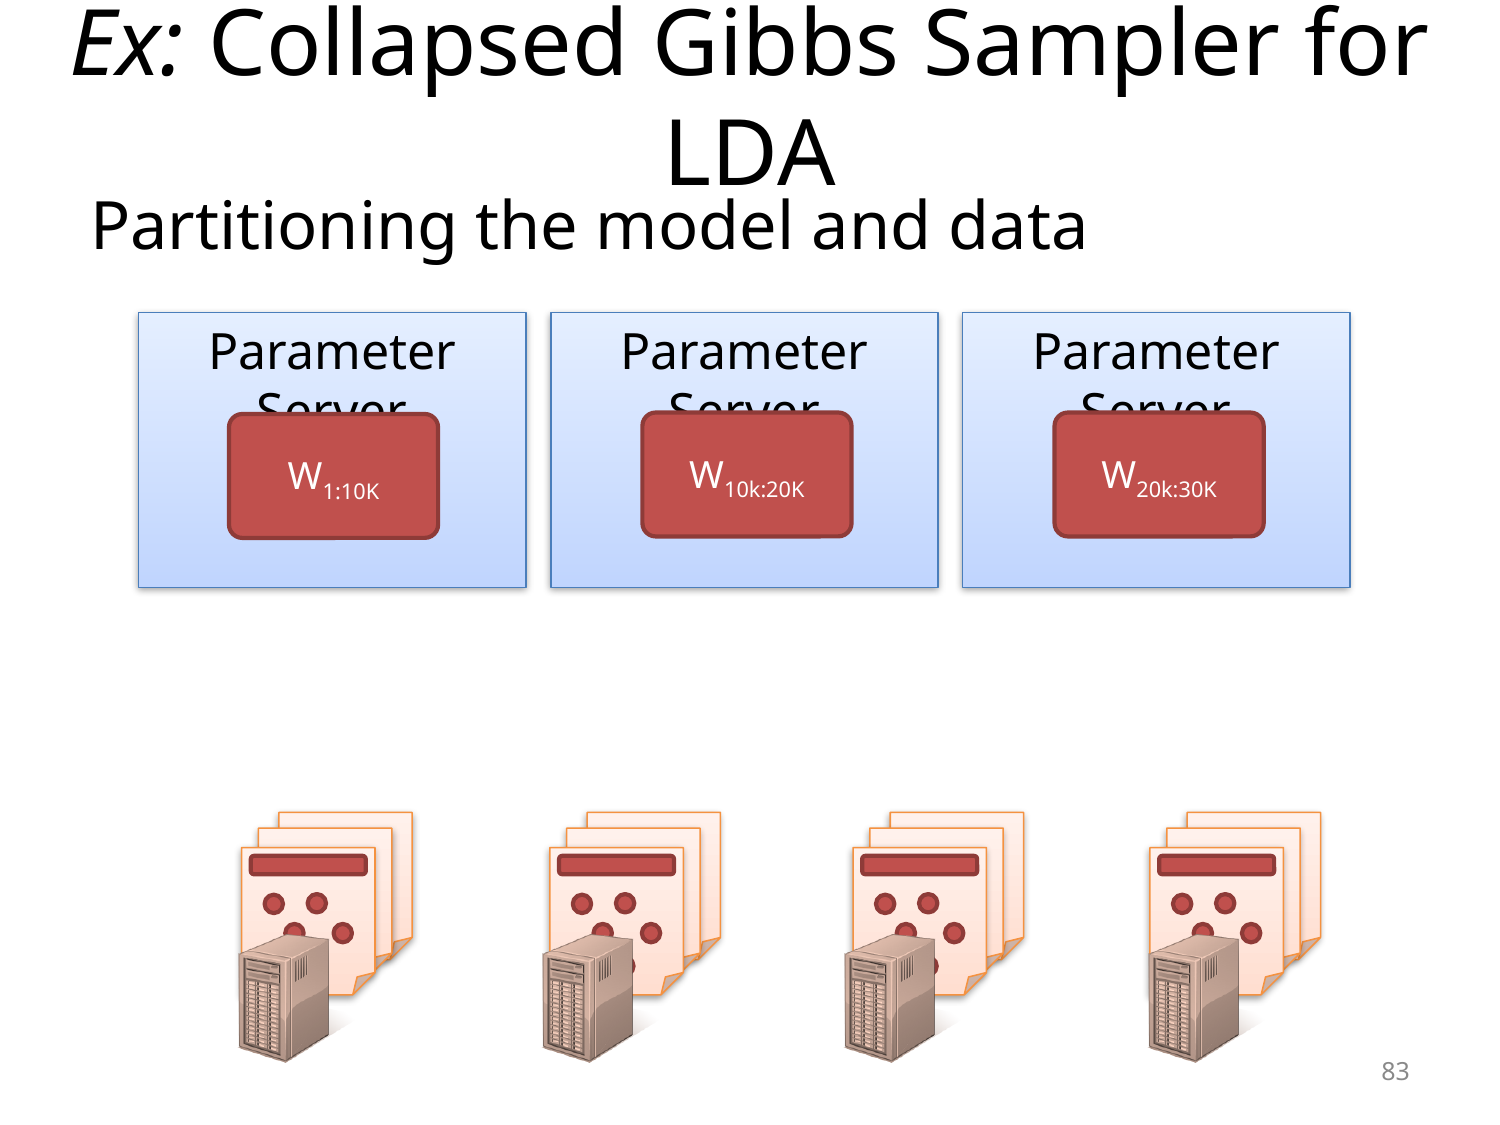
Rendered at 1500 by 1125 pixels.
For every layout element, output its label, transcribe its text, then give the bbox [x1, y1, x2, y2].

list Partitioning the model and data [74, 174, 1426, 1063]
text_box W1:10K [226, 411, 441, 541]
slide_number 83 [1074, 1042, 1425, 1103]
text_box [852, 812, 1024, 995]
text_box W20k:30K [1052, 410, 1266, 539]
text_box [1149, 812, 1321, 995]
picture [220, 928, 365, 1068]
text_box W10k:20K [640, 410, 854, 539]
title Ex: Collapsed Gibbs Sampler for LDA [0, 0, 1500, 188]
picture [1131, 928, 1276, 1068]
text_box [241, 812, 413, 995]
picture [524, 928, 669, 1068]
picture [827, 928, 972, 1068]
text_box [549, 812, 721, 995]
